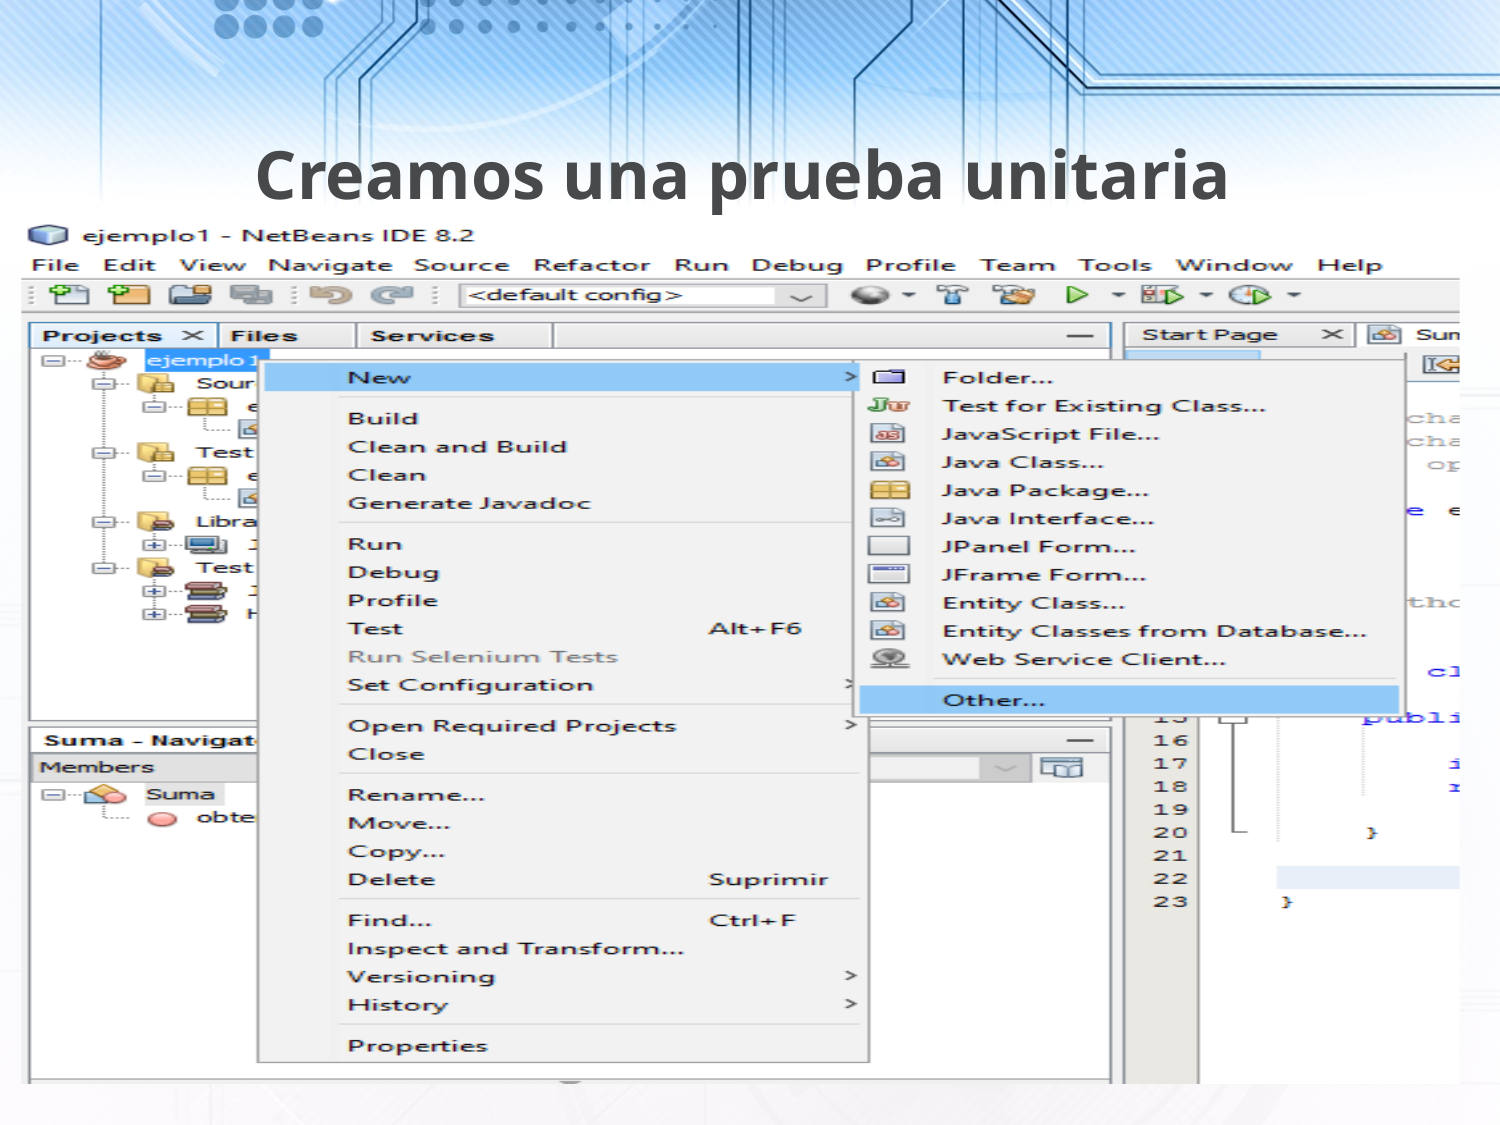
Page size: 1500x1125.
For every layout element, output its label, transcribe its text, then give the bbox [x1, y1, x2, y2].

text_box Creamos una prueba unitaria [239, 125, 1247, 221]
picture [0, 0, 1500, 1084]
